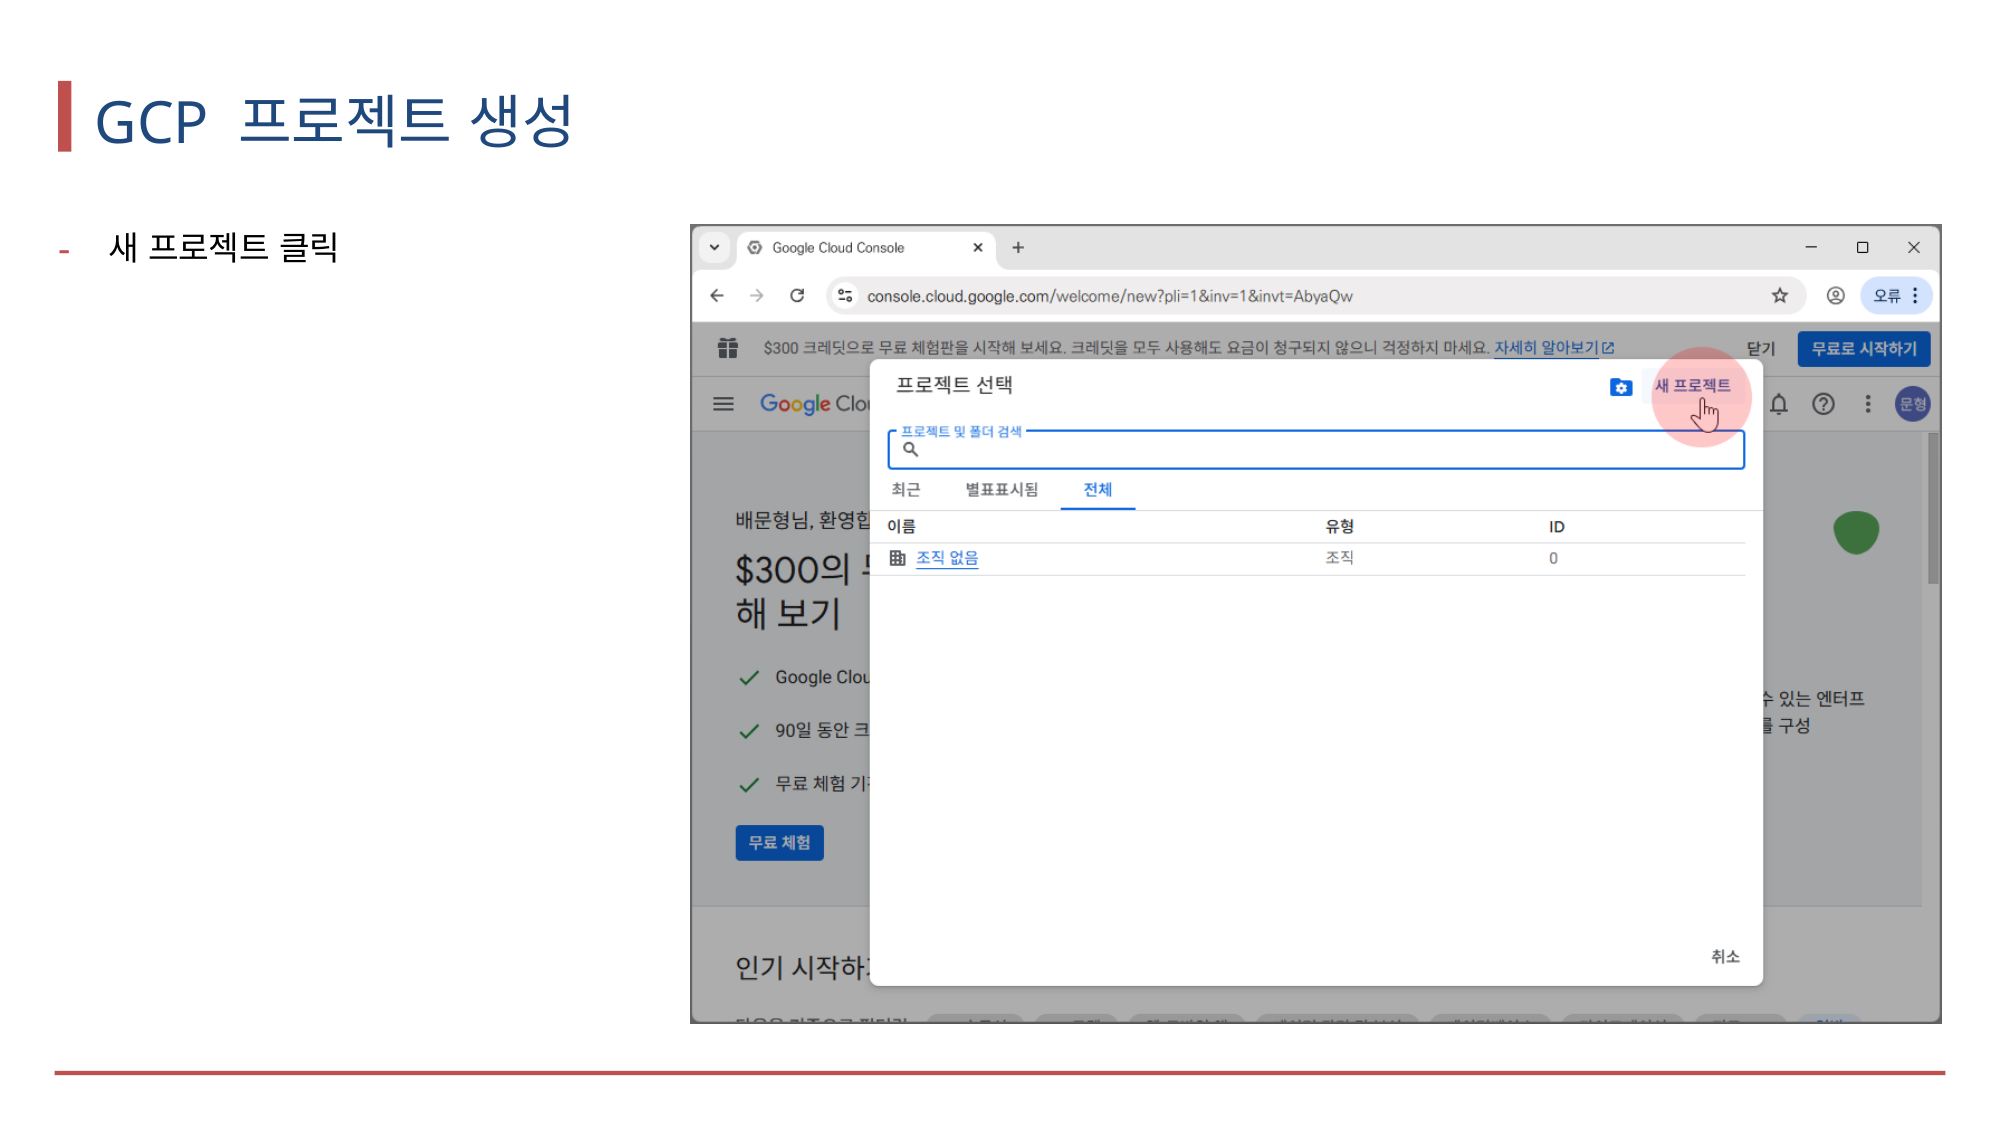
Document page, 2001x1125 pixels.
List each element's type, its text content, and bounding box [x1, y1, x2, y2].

list 새 프로젝트 클릭 [58, 219, 676, 1030]
title GCP 프로젝트 생성 [79, 67, 1942, 165]
picture [690, 224, 1942, 1025]
